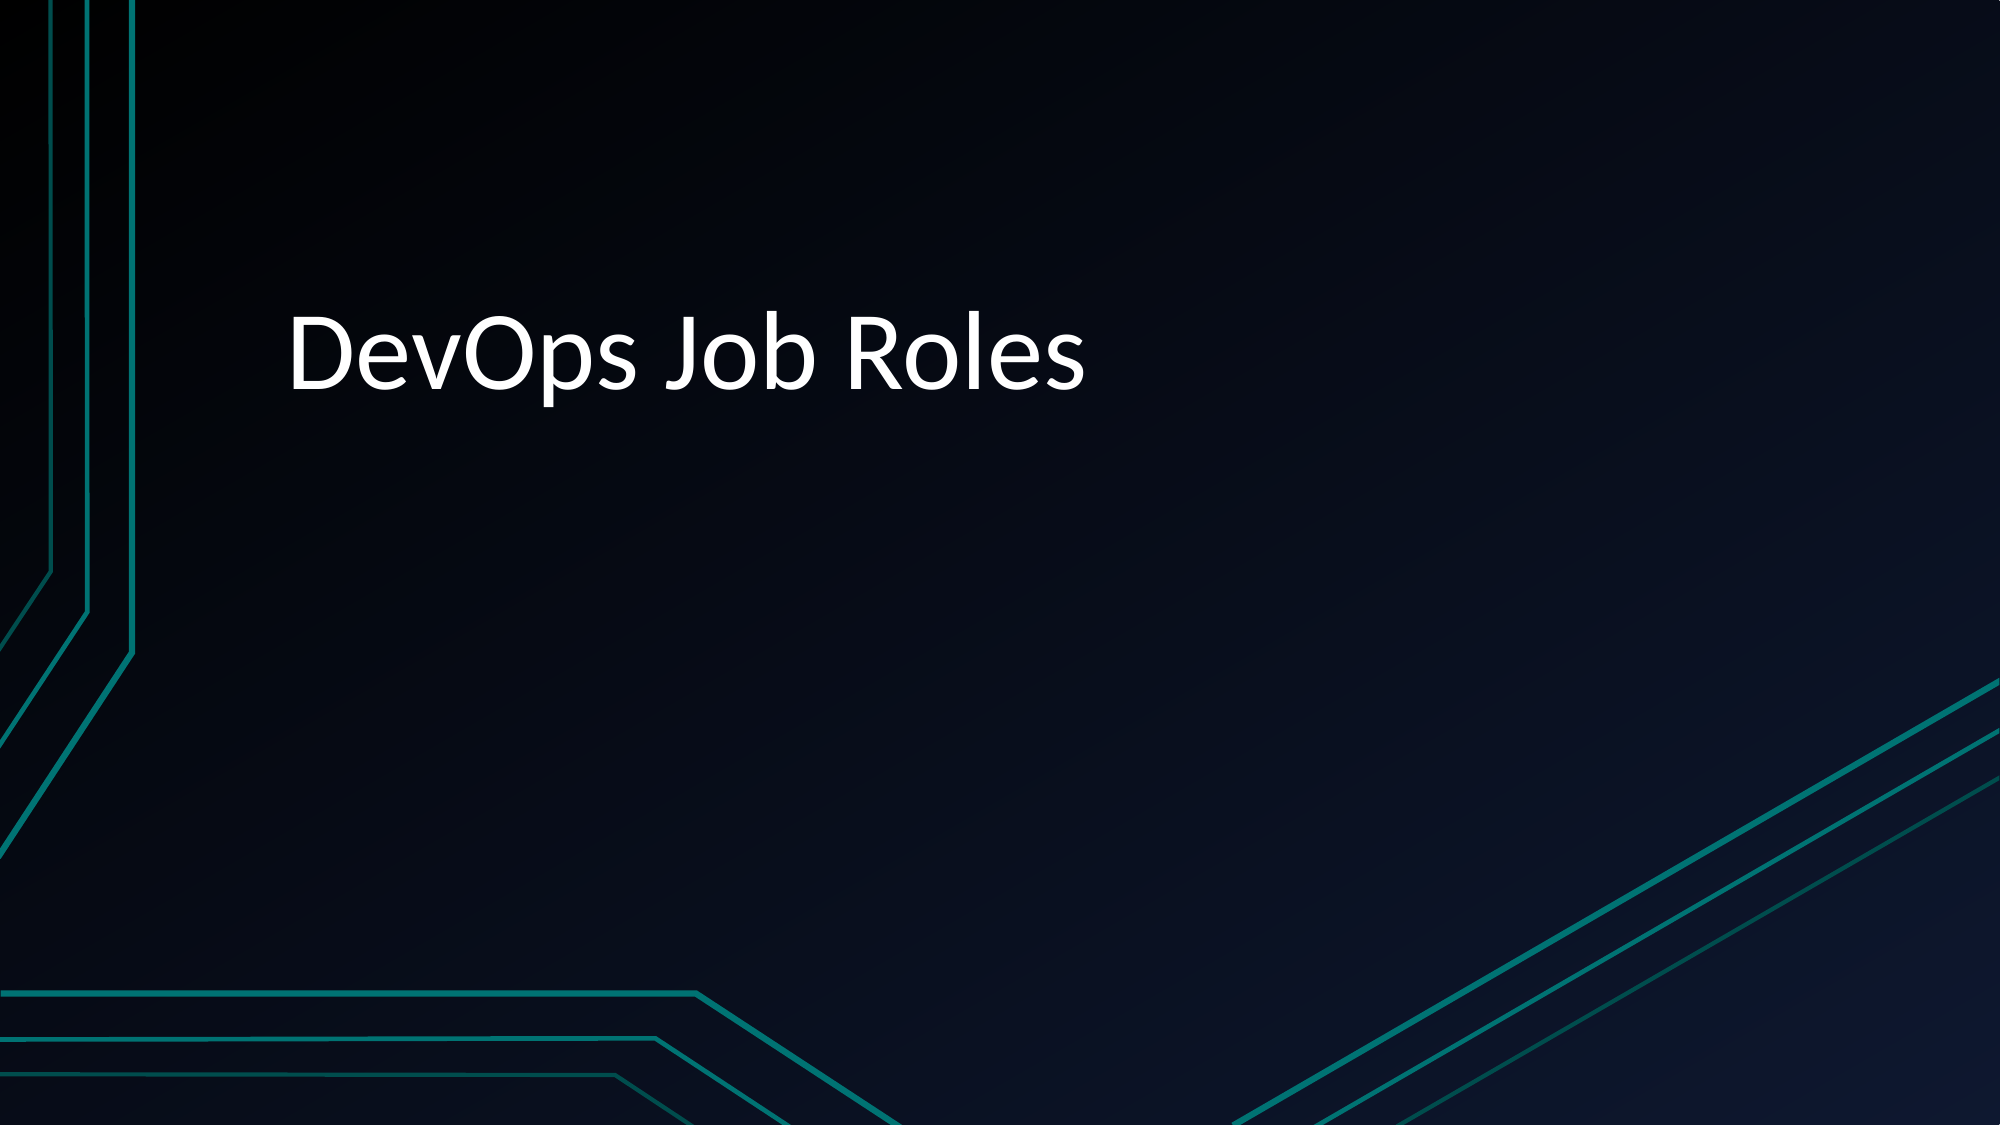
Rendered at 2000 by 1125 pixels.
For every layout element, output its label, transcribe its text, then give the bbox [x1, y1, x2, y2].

title DevOps Job Roles [266, 95, 1913, 424]
